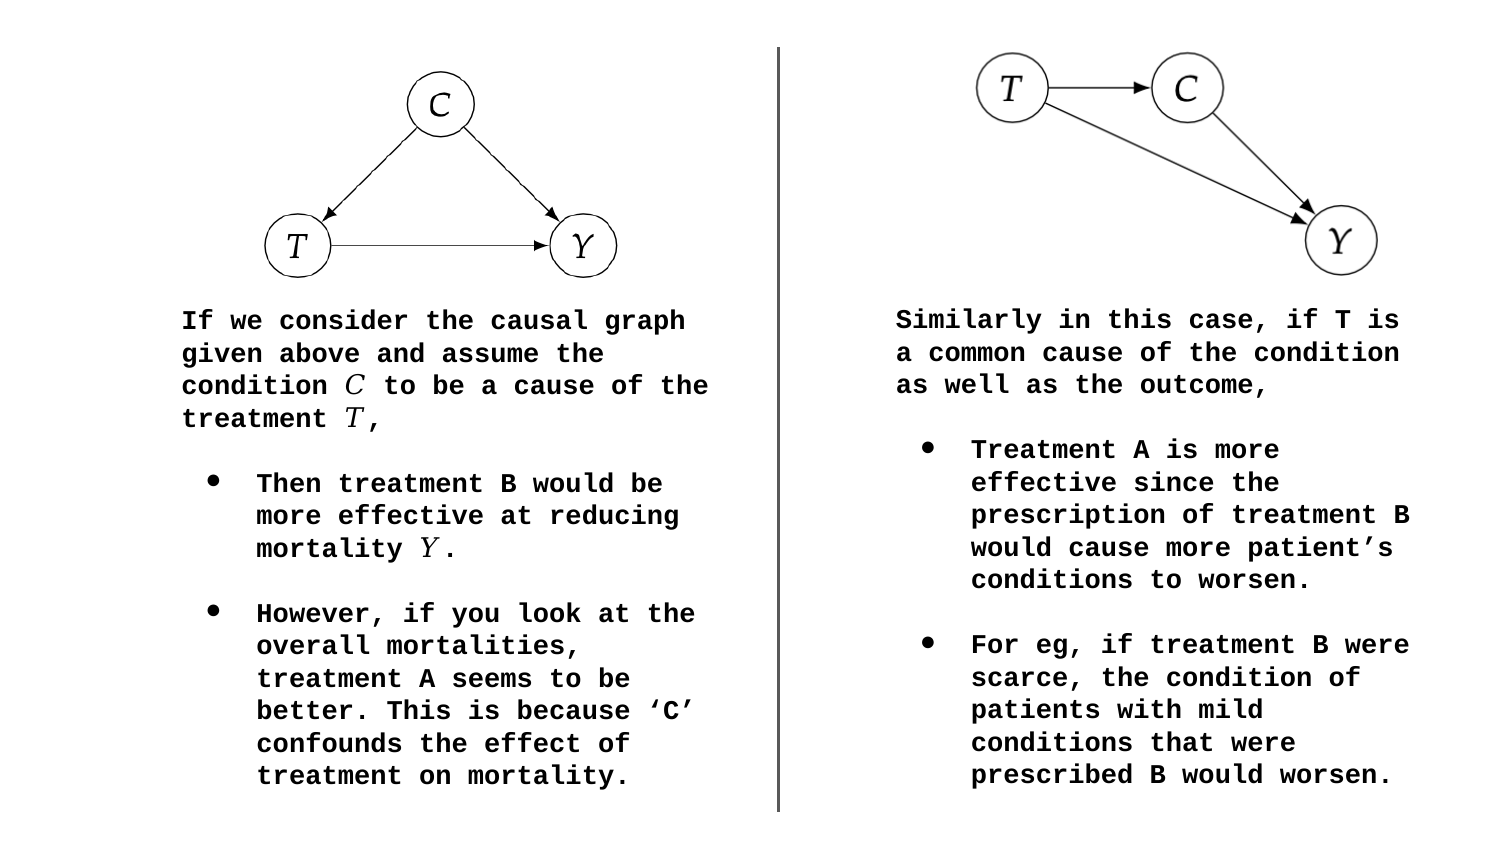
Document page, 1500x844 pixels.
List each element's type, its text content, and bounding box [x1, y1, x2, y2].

text_box Similarly in this case, if T is a common cause of the condition as well as the outcome, Treatment A is more effective since the prescription of treatment B would cause more patient’s conditions to worsen. For eg, if treatment B were scarce, the condition of patients with mild conditions that were prescribed B would worsen. [880, 286, 1439, 844]
text_box If we consider the causal graph given above and assume the condition 𝐶 to be a cause of the treatment 𝑇, Then treatment B would be more effective at reducing mortality 𝑌. However, if you look at the overall mortalities, treatment A seems to be better. This is because ‘C’ confounds the effect of treatment on mortality. [166, 287, 725, 805]
picture [930, 10, 1405, 287]
picture [194, 50, 669, 291]
